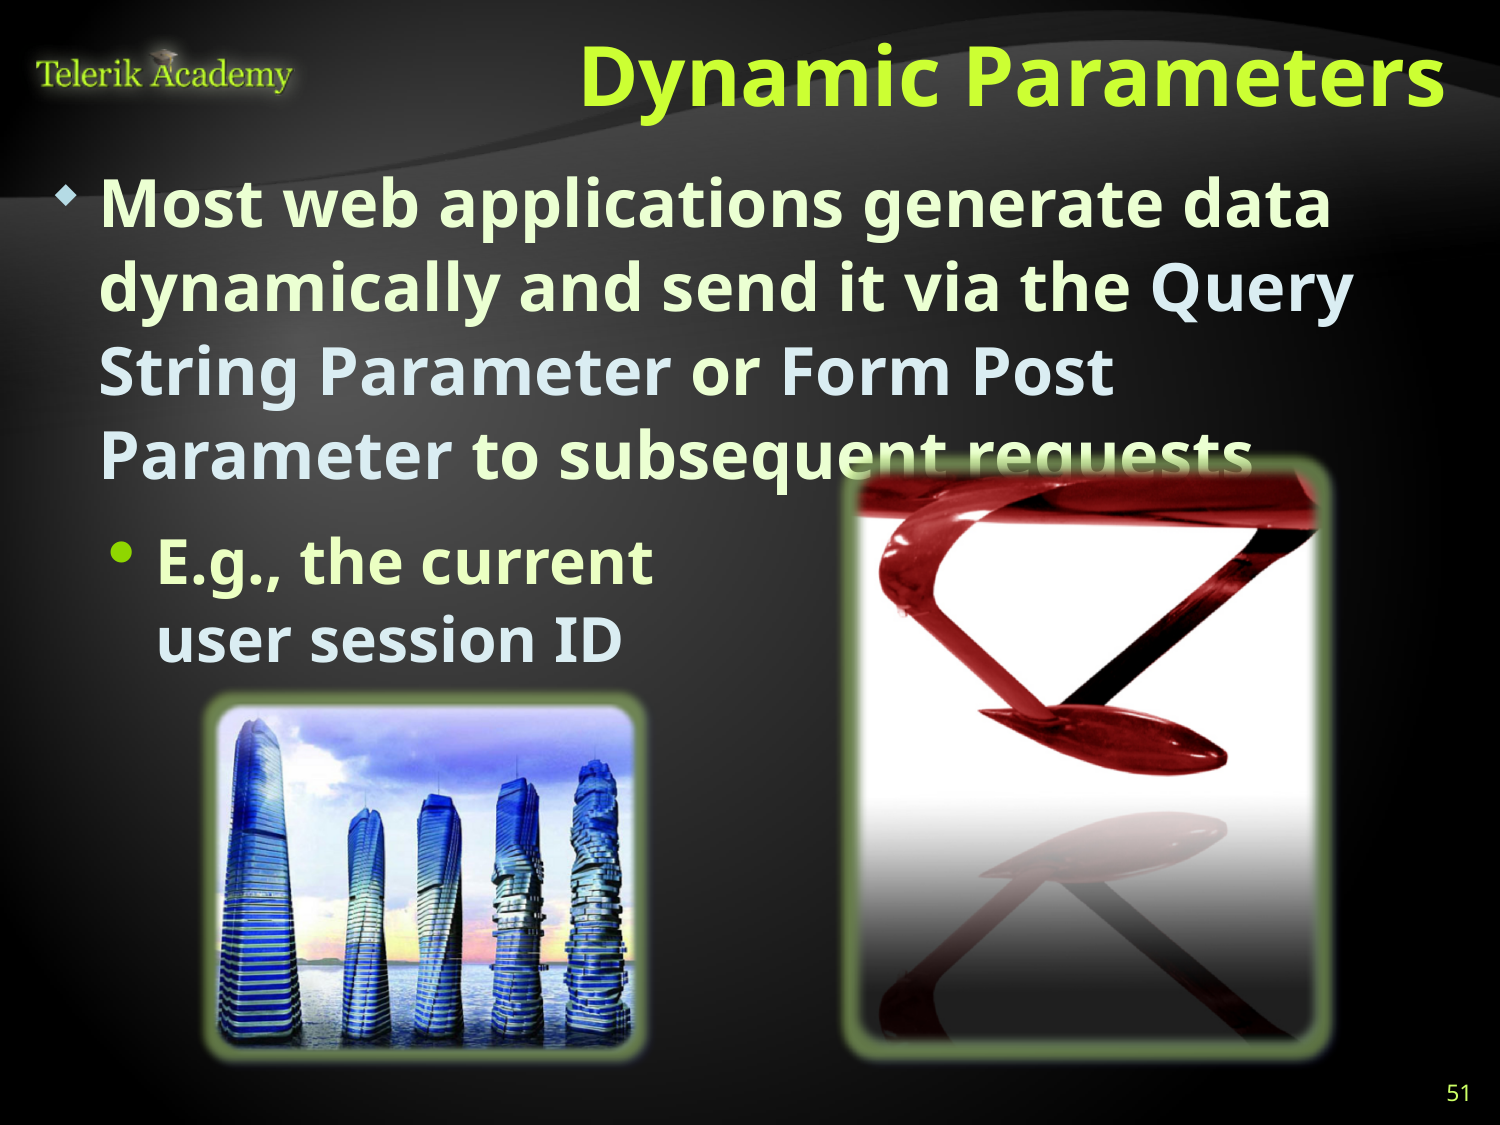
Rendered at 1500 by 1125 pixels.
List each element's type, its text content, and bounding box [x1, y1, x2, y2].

slide_number 51 [1412, 1074, 1488, 1113]
list Most web applications generate data dynamically and send it via the Query String Parameter or Form Post Parameter to subsequent requests E.g., the current user session ID [37, 149, 1463, 1100]
title Dynamic Parameters [300, 12, 1463, 149]
picture [0, 0, 1500, 1125]
